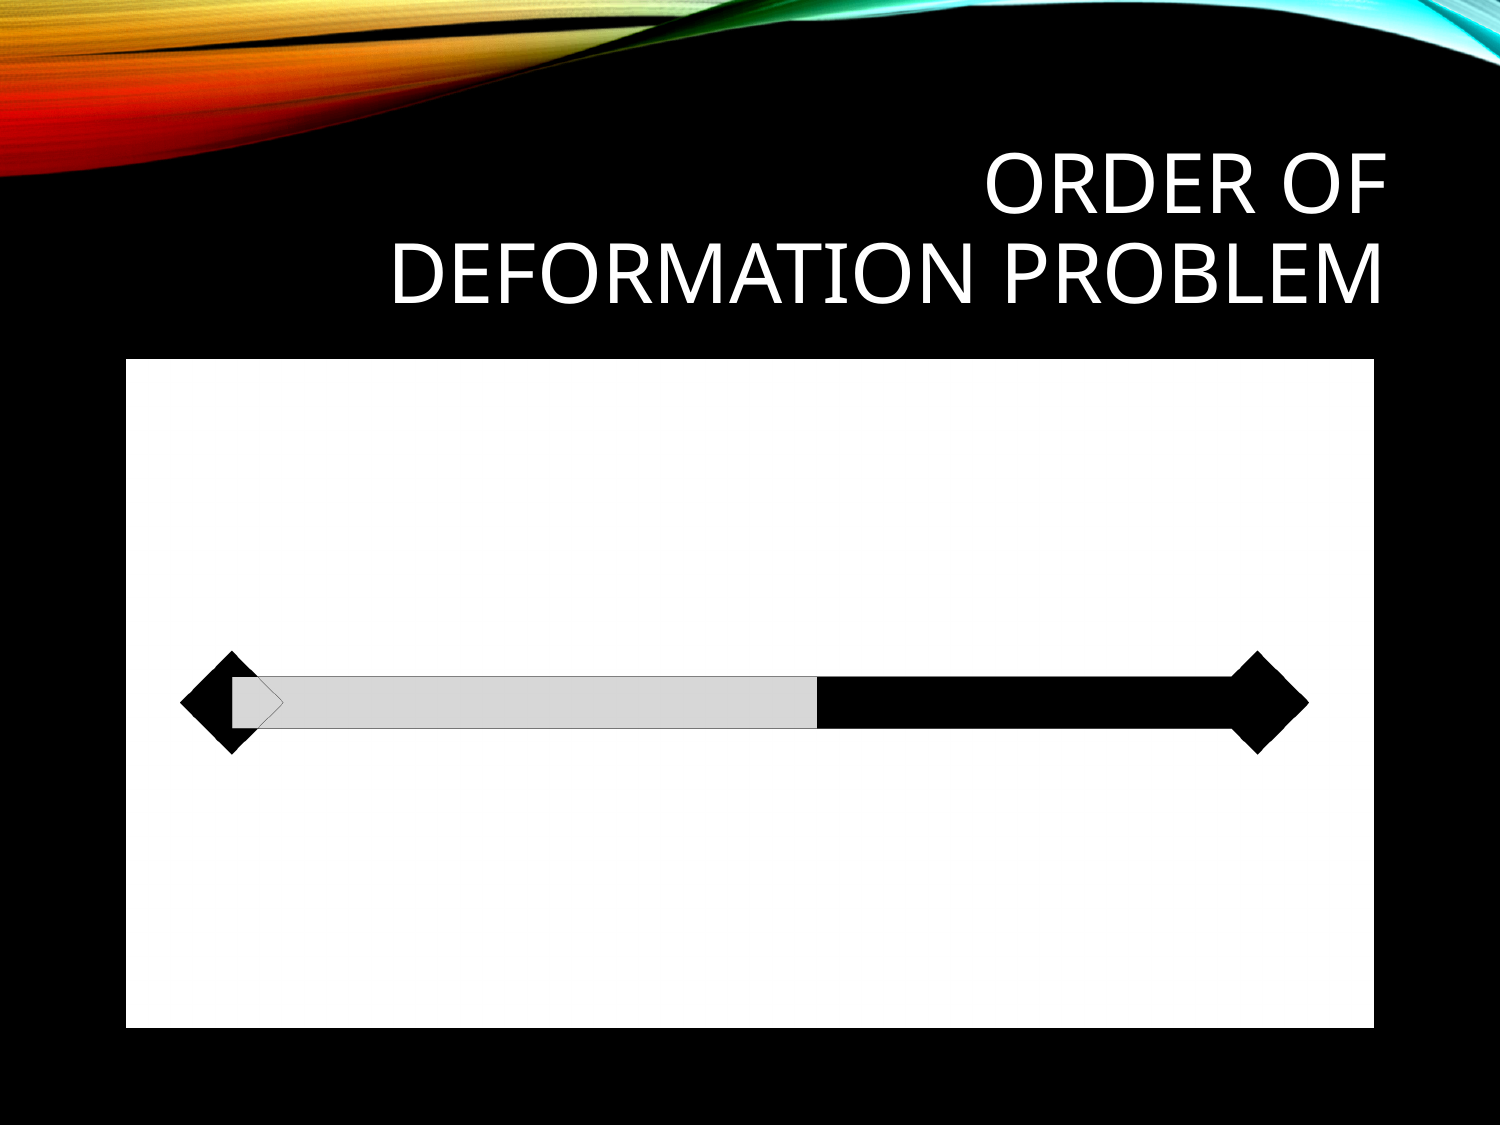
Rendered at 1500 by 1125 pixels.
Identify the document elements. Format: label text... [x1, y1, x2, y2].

title Order of deformation problem [356, 125, 1403, 338]
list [125, 359, 1374, 1028]
picture [0, 0, 1500, 178]
